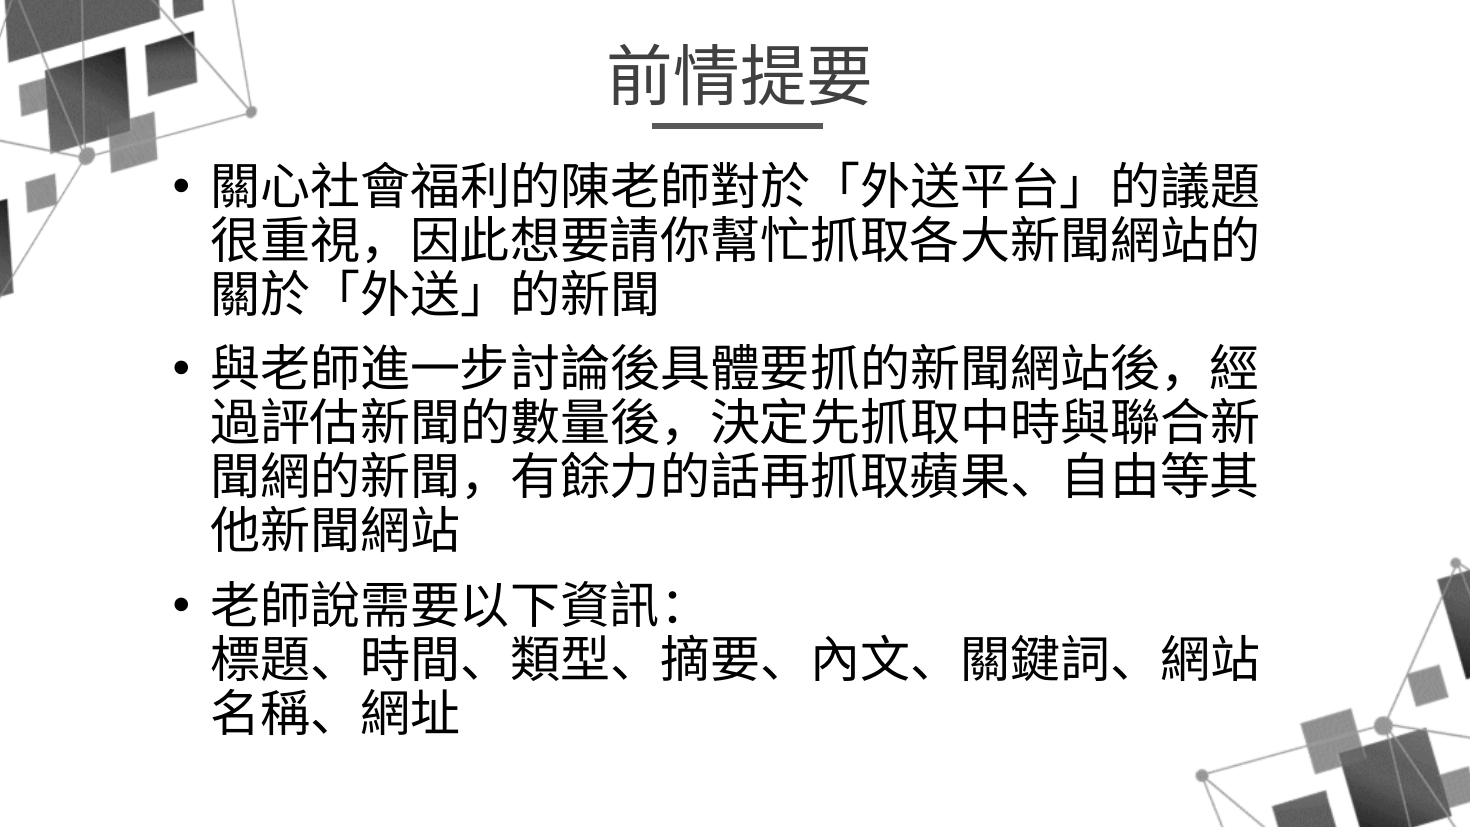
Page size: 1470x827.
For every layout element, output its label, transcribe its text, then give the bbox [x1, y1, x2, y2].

list 前情提要 [483, 34, 997, 123]
list 關心社會福利的陳老師對於「外送平台」的議題很重視，因此想要請你幫忙抓取各大新聞網站的關於「外送」的新聞 與老師進一步討論後具體要抓的新聞網站後，經過評估新聞的數量後，決定先抓取中時與聯合新聞網的新聞，有餘力的話再抓取蘋果、自由等其他新聞網站 老師說需要以下資訊： 標題、時間、類型、摘要、內文、關鍵詞、網站名稱、網址 [157, 153, 1314, 686]
picture [665, 0, 1235, 153]
picture [623, 196, 1470, 827]
picture [0, 0, 656, 827]
